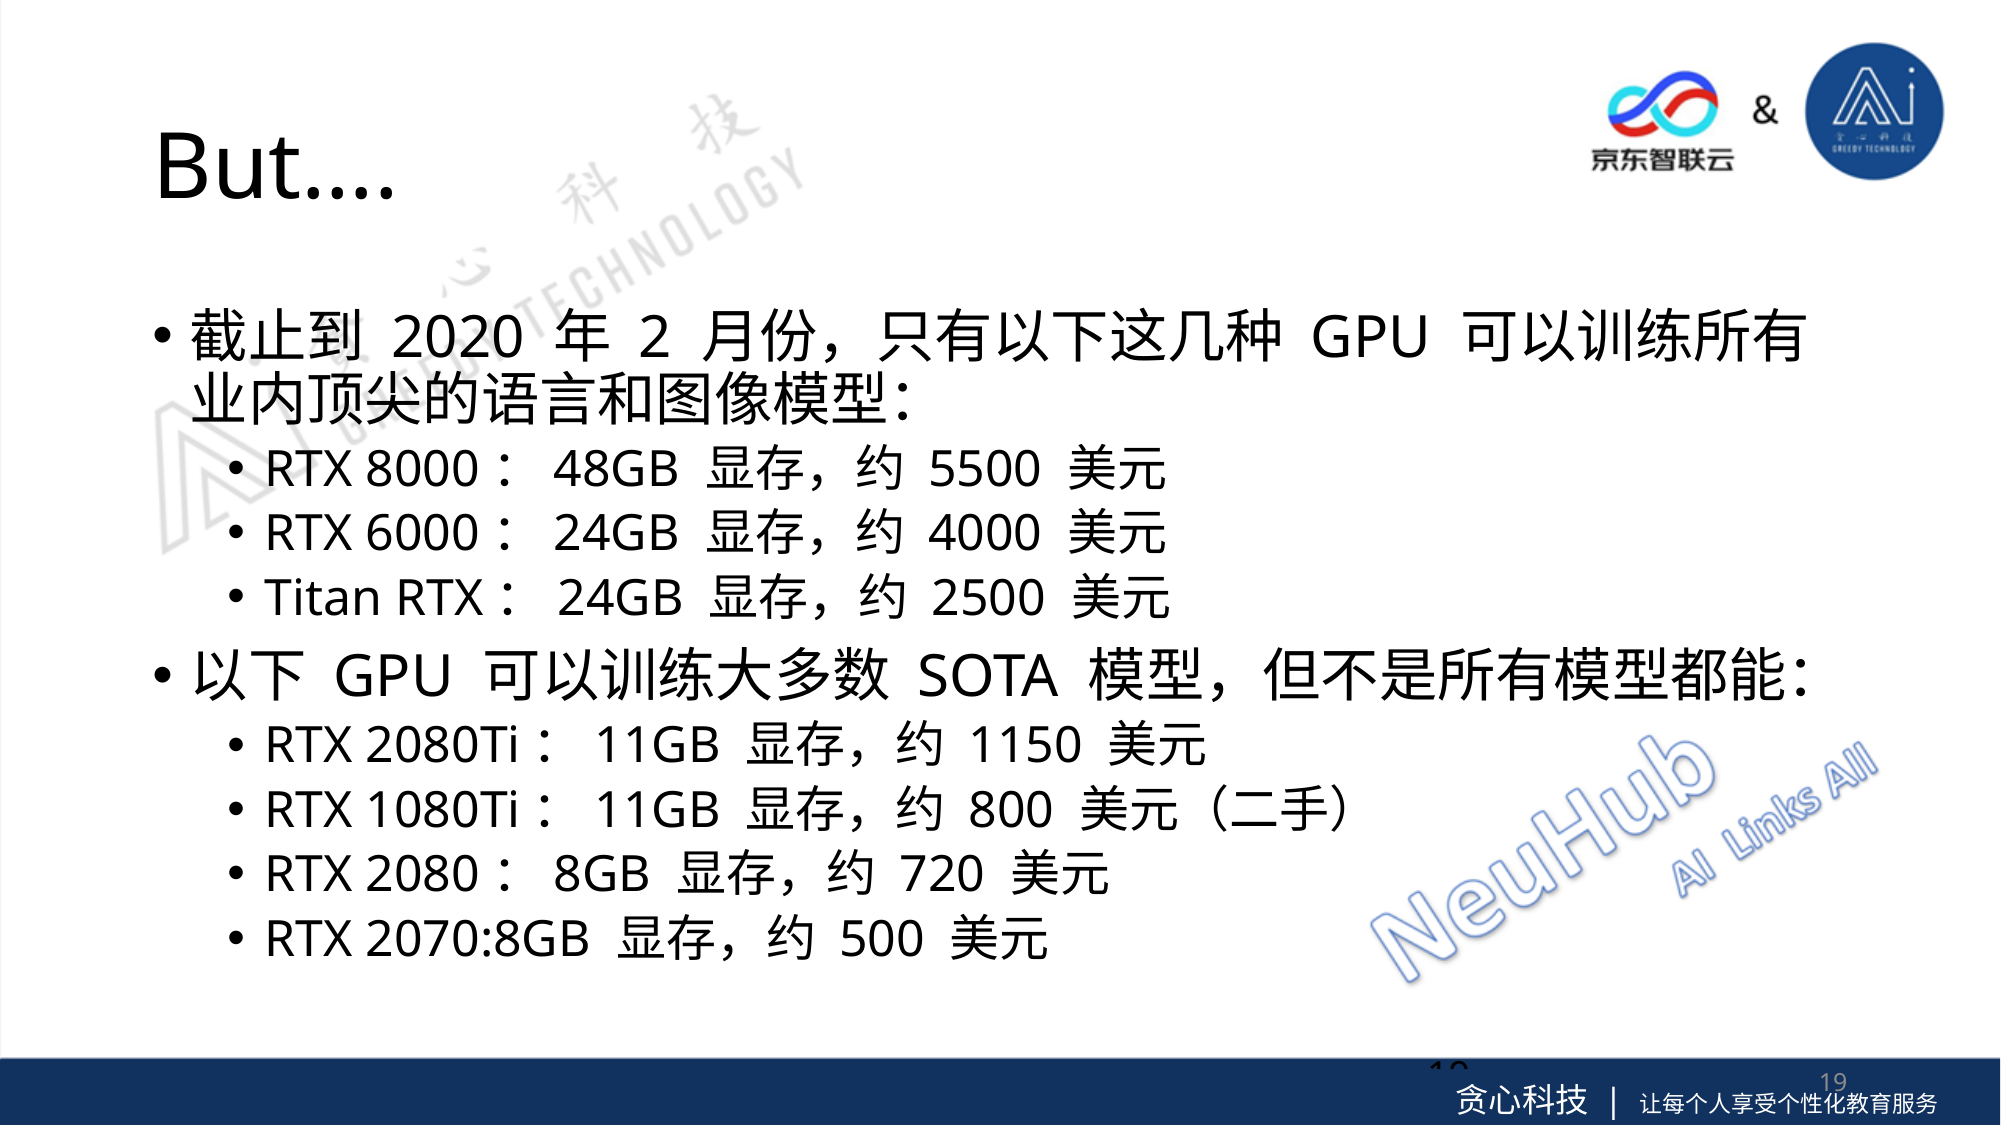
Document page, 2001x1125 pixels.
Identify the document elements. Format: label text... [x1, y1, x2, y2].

list 截止到 2020 年 2 月份，只有以下这几种 GPU 可以训练所有业内顶尖的语言和图像模型： RTX 8000：48GB 显存，约 5500 美元 RTX 6000：24GB 显存，约 4000 美元 Titan RTX：24GB 显存，约 2500 美元 以下 GPU 可以训练大多数 SOTA 模型，但不是所有模型都能： RTX 2080Ti：11GB 显存，约 1150 美元 RTX 1080Ti：11GB 显存，约 800 美元（二手） RTX 2080：8GB 显存，约 720 美元 RTX 2070:8GB 显存，约 500 美元 [137, 299, 1863, 1014]
title But…. [137, 59, 1863, 278]
picture [0, 0, 2001, 1125]
